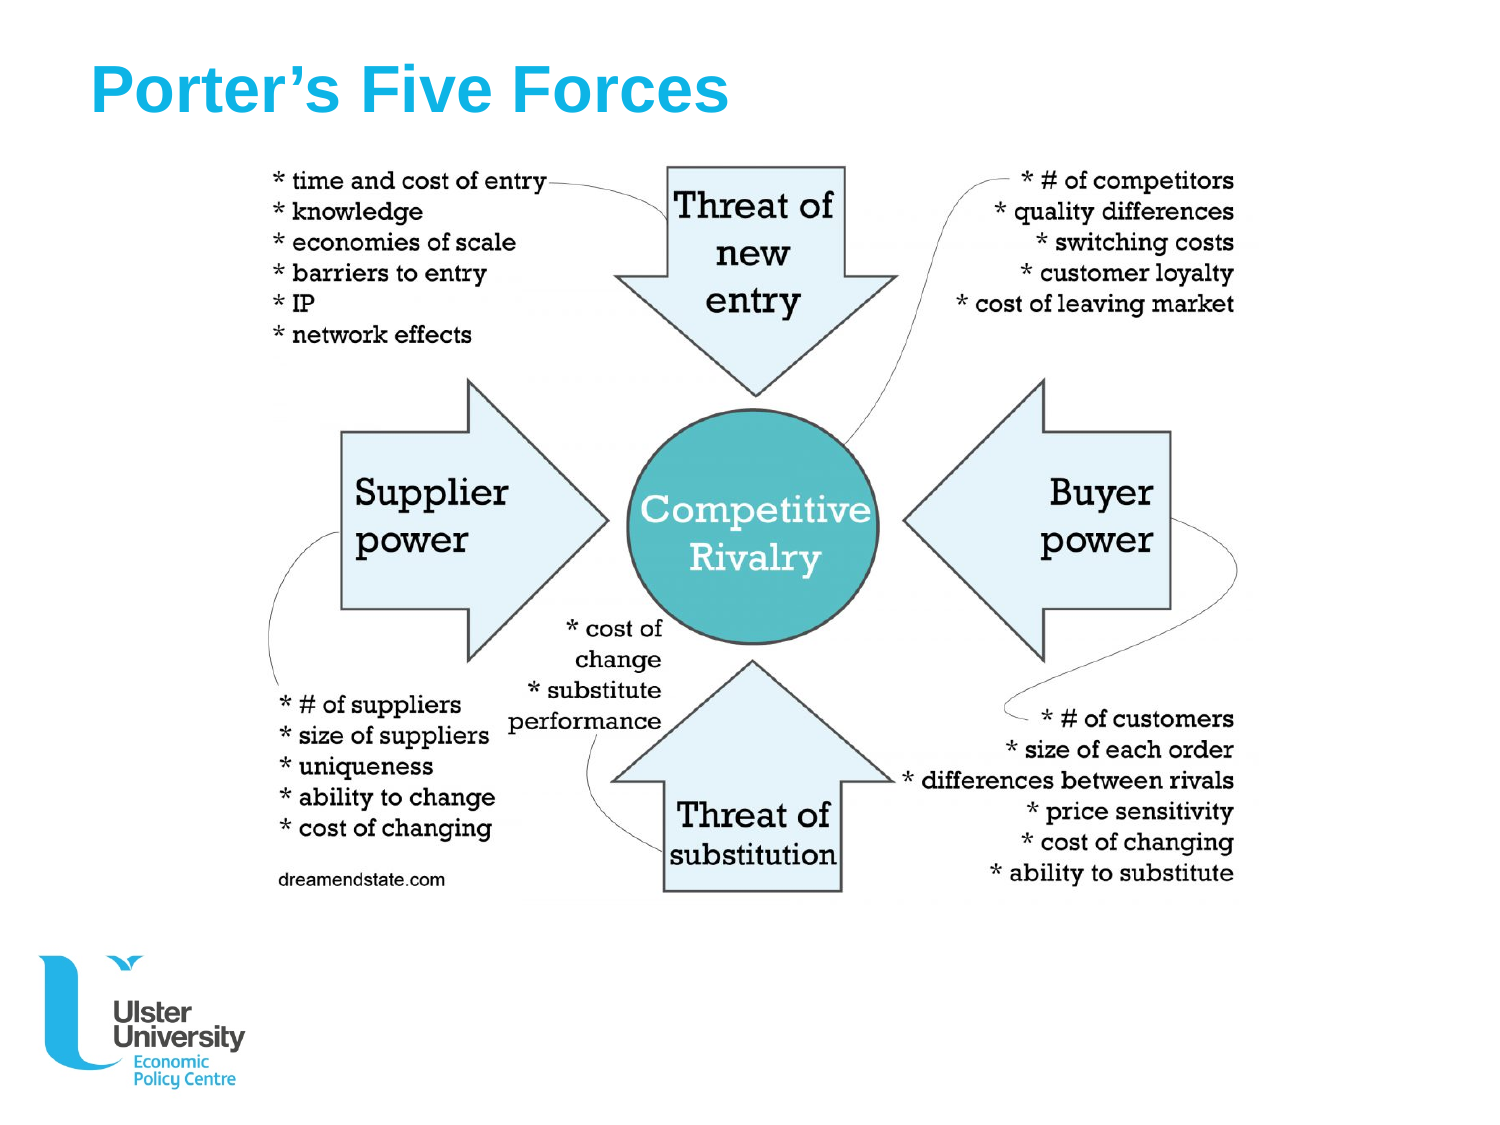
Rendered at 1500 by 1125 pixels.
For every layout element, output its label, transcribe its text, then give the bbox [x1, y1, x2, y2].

picture [253, 148, 1259, 906]
picture [5, 923, 278, 1118]
title Porter’s Five Forces [75, 45, 1424, 138]
